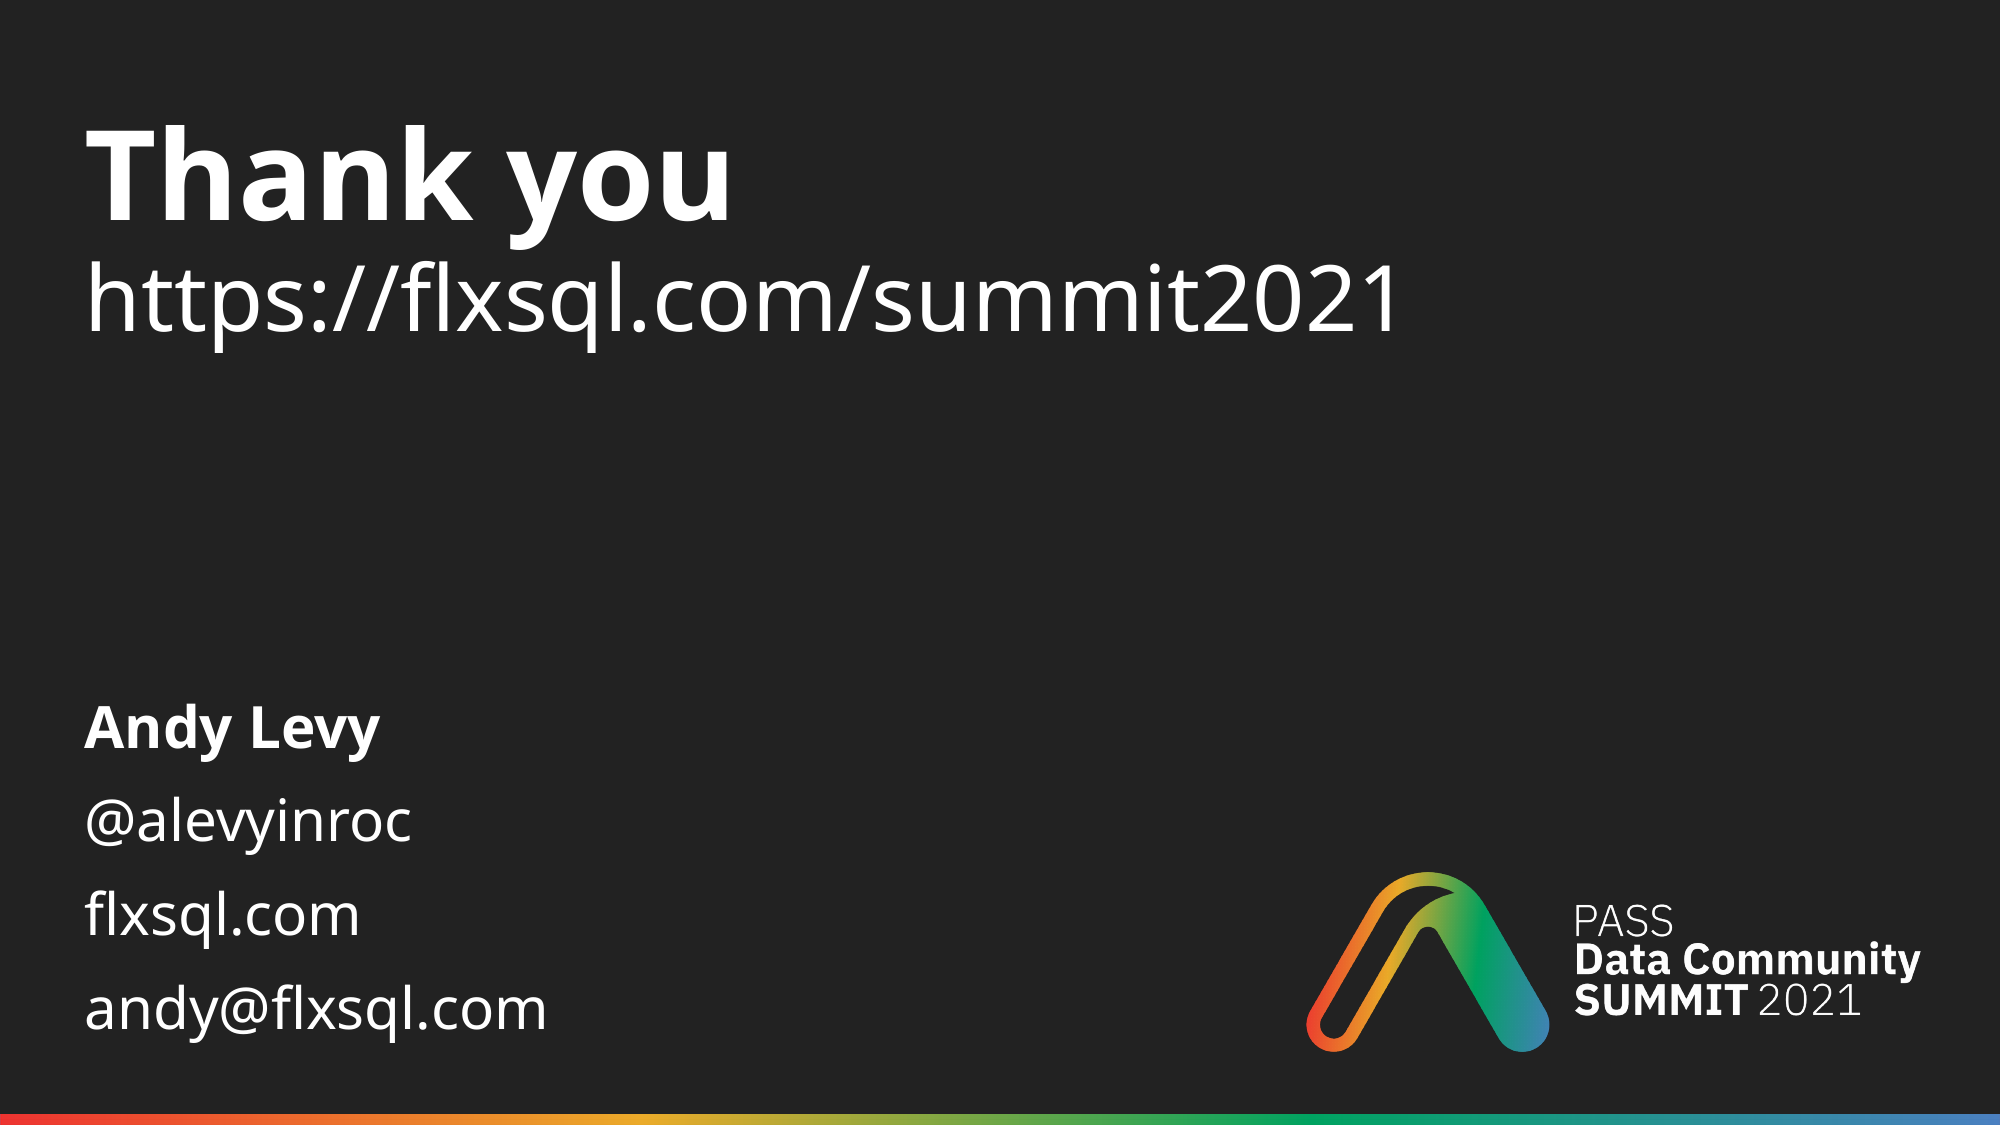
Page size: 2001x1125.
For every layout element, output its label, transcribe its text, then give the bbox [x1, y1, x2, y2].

list andy@flxsql.com [69, 960, 1073, 1052]
list Andy Levy [69, 679, 1073, 771]
list flxsql.com [69, 866, 1073, 958]
picture [1306, 872, 1921, 1052]
title https://flxsql.com/summit2021 [69, 244, 1609, 563]
list @alevyinroc [69, 773, 1073, 864]
picture [0, 1114, 2000, 1125]
